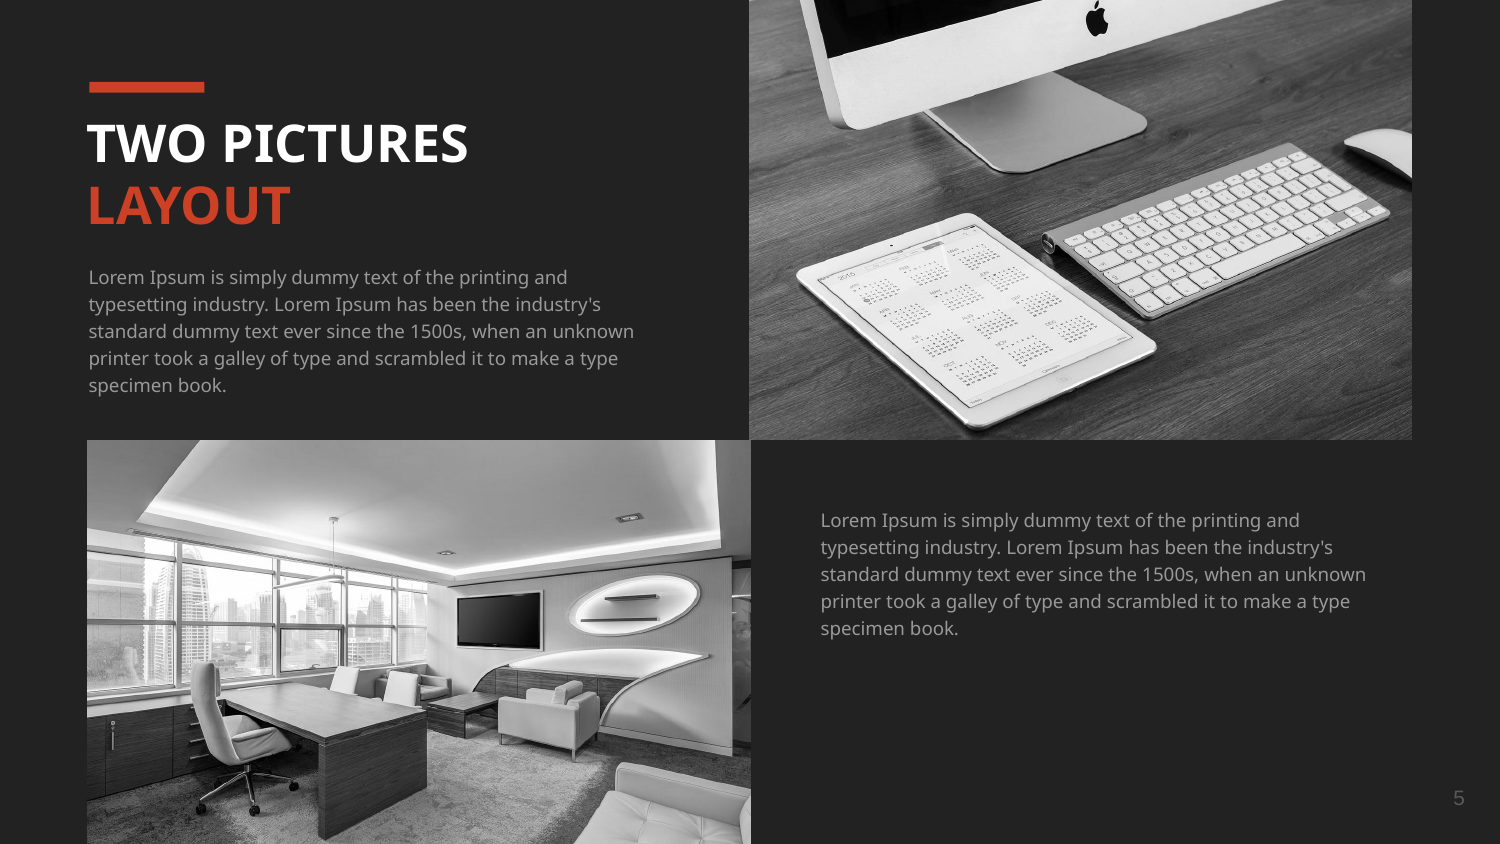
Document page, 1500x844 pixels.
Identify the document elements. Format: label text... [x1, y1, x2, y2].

subtitle Lorem Ipsum is simply dummy text of the printing and typesetting industry. Lorem Ipsum has been the industry's standard dummy text ever since the 1500s, when an unknown printer took a galley of type and scrambled it to make a type specimen book. [73, 246, 682, 377]
subtitle Lorem Ipsum is simply dummy text of the printing and typesetting industry. Lorem Ipsum has been the industry's standard dummy text ever since the 1500s, when an unknown printer took a galley of type and scrambled it to make a type specimen book. [805, 489, 1419, 620]
slide_number ‹#› [1389, 764, 1480, 830]
picture [87, 0, 1413, 844]
title TWO PICTURES LAYOUT [71, 95, 743, 269]
